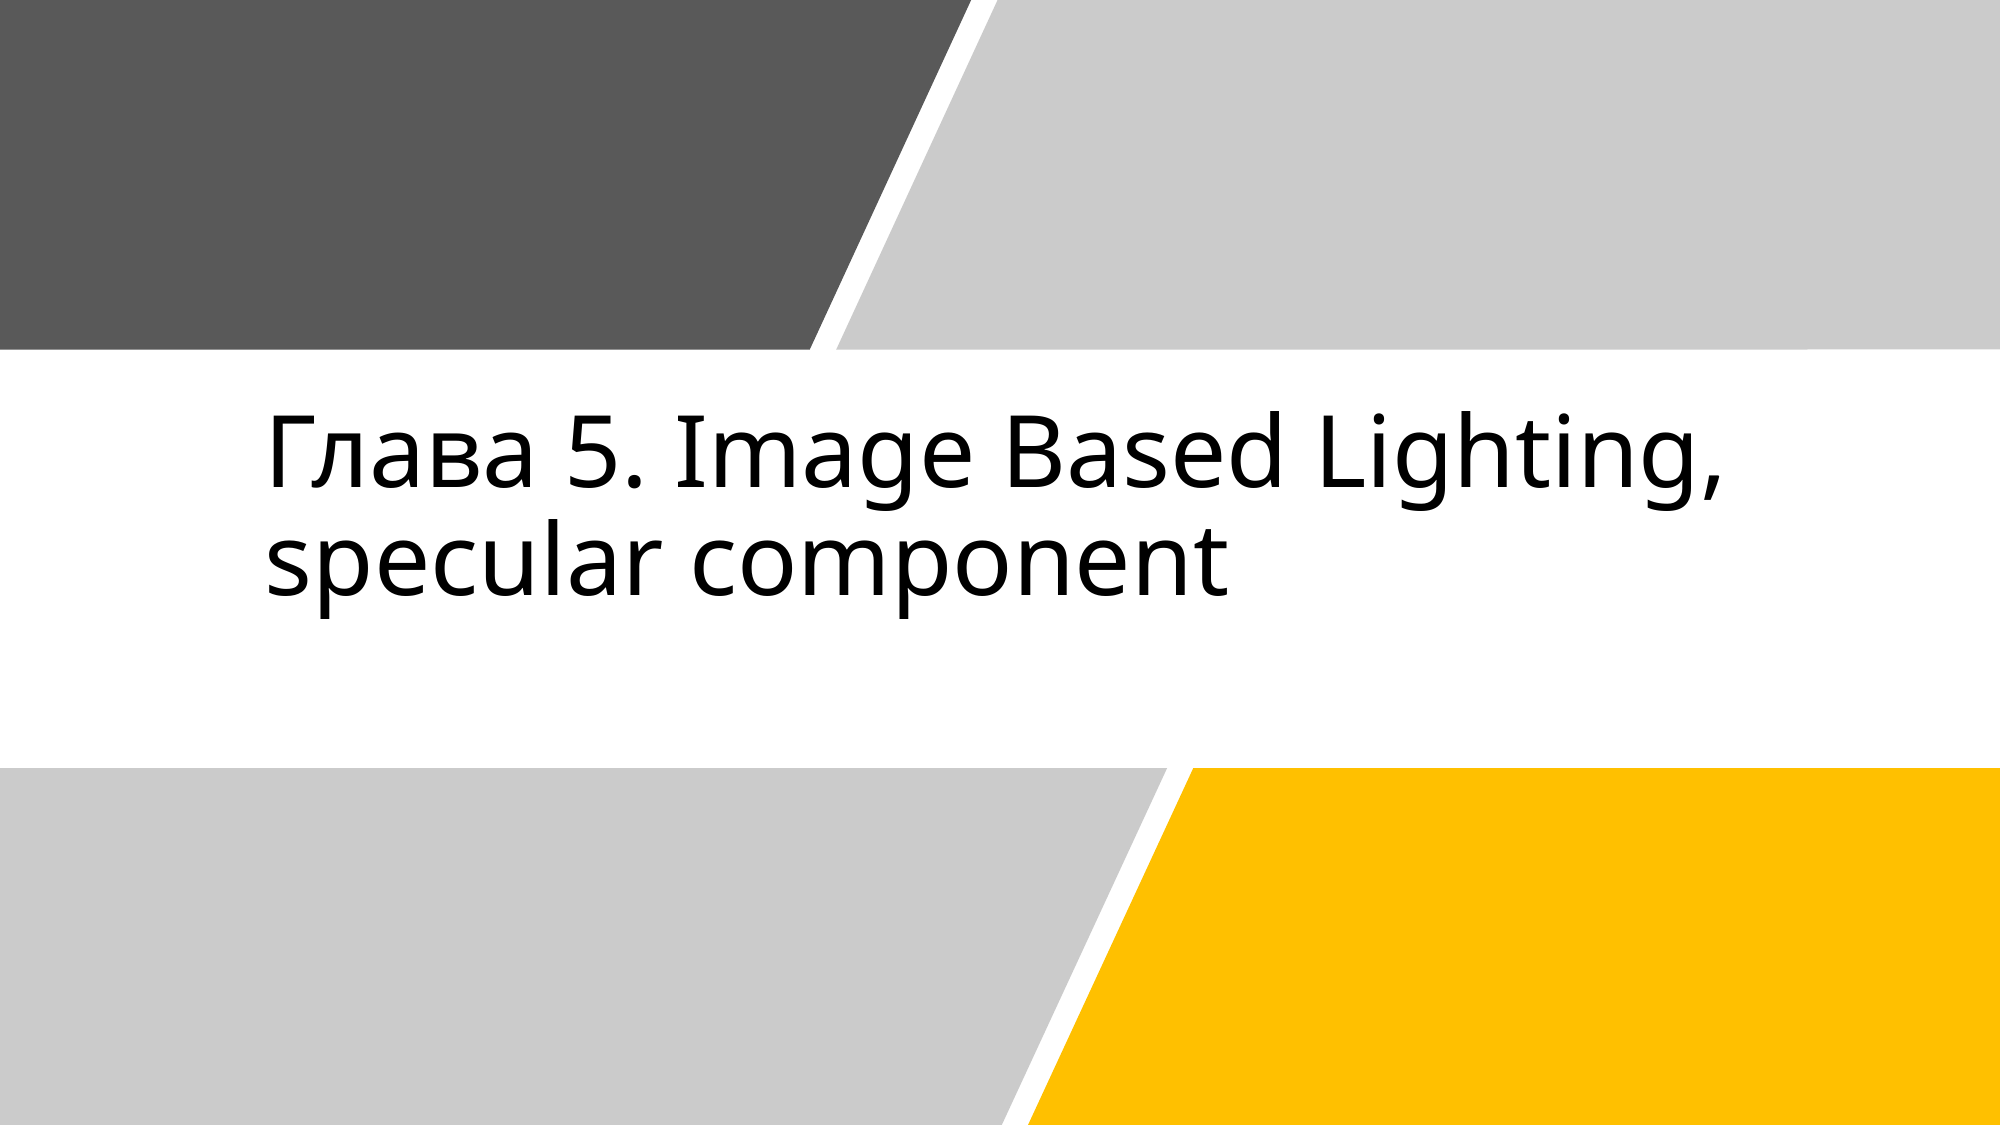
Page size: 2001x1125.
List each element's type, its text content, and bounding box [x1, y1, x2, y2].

title Глава 5. Image Based Lighting, specular component [249, 368, 1750, 625]
text_box [0, 767, 1169, 1125]
text_box [0, 0, 973, 351]
text_box [1026, 767, 2000, 1125]
text_box [834, 0, 2000, 351]
text_box [1007, 767, 1192, 1125]
